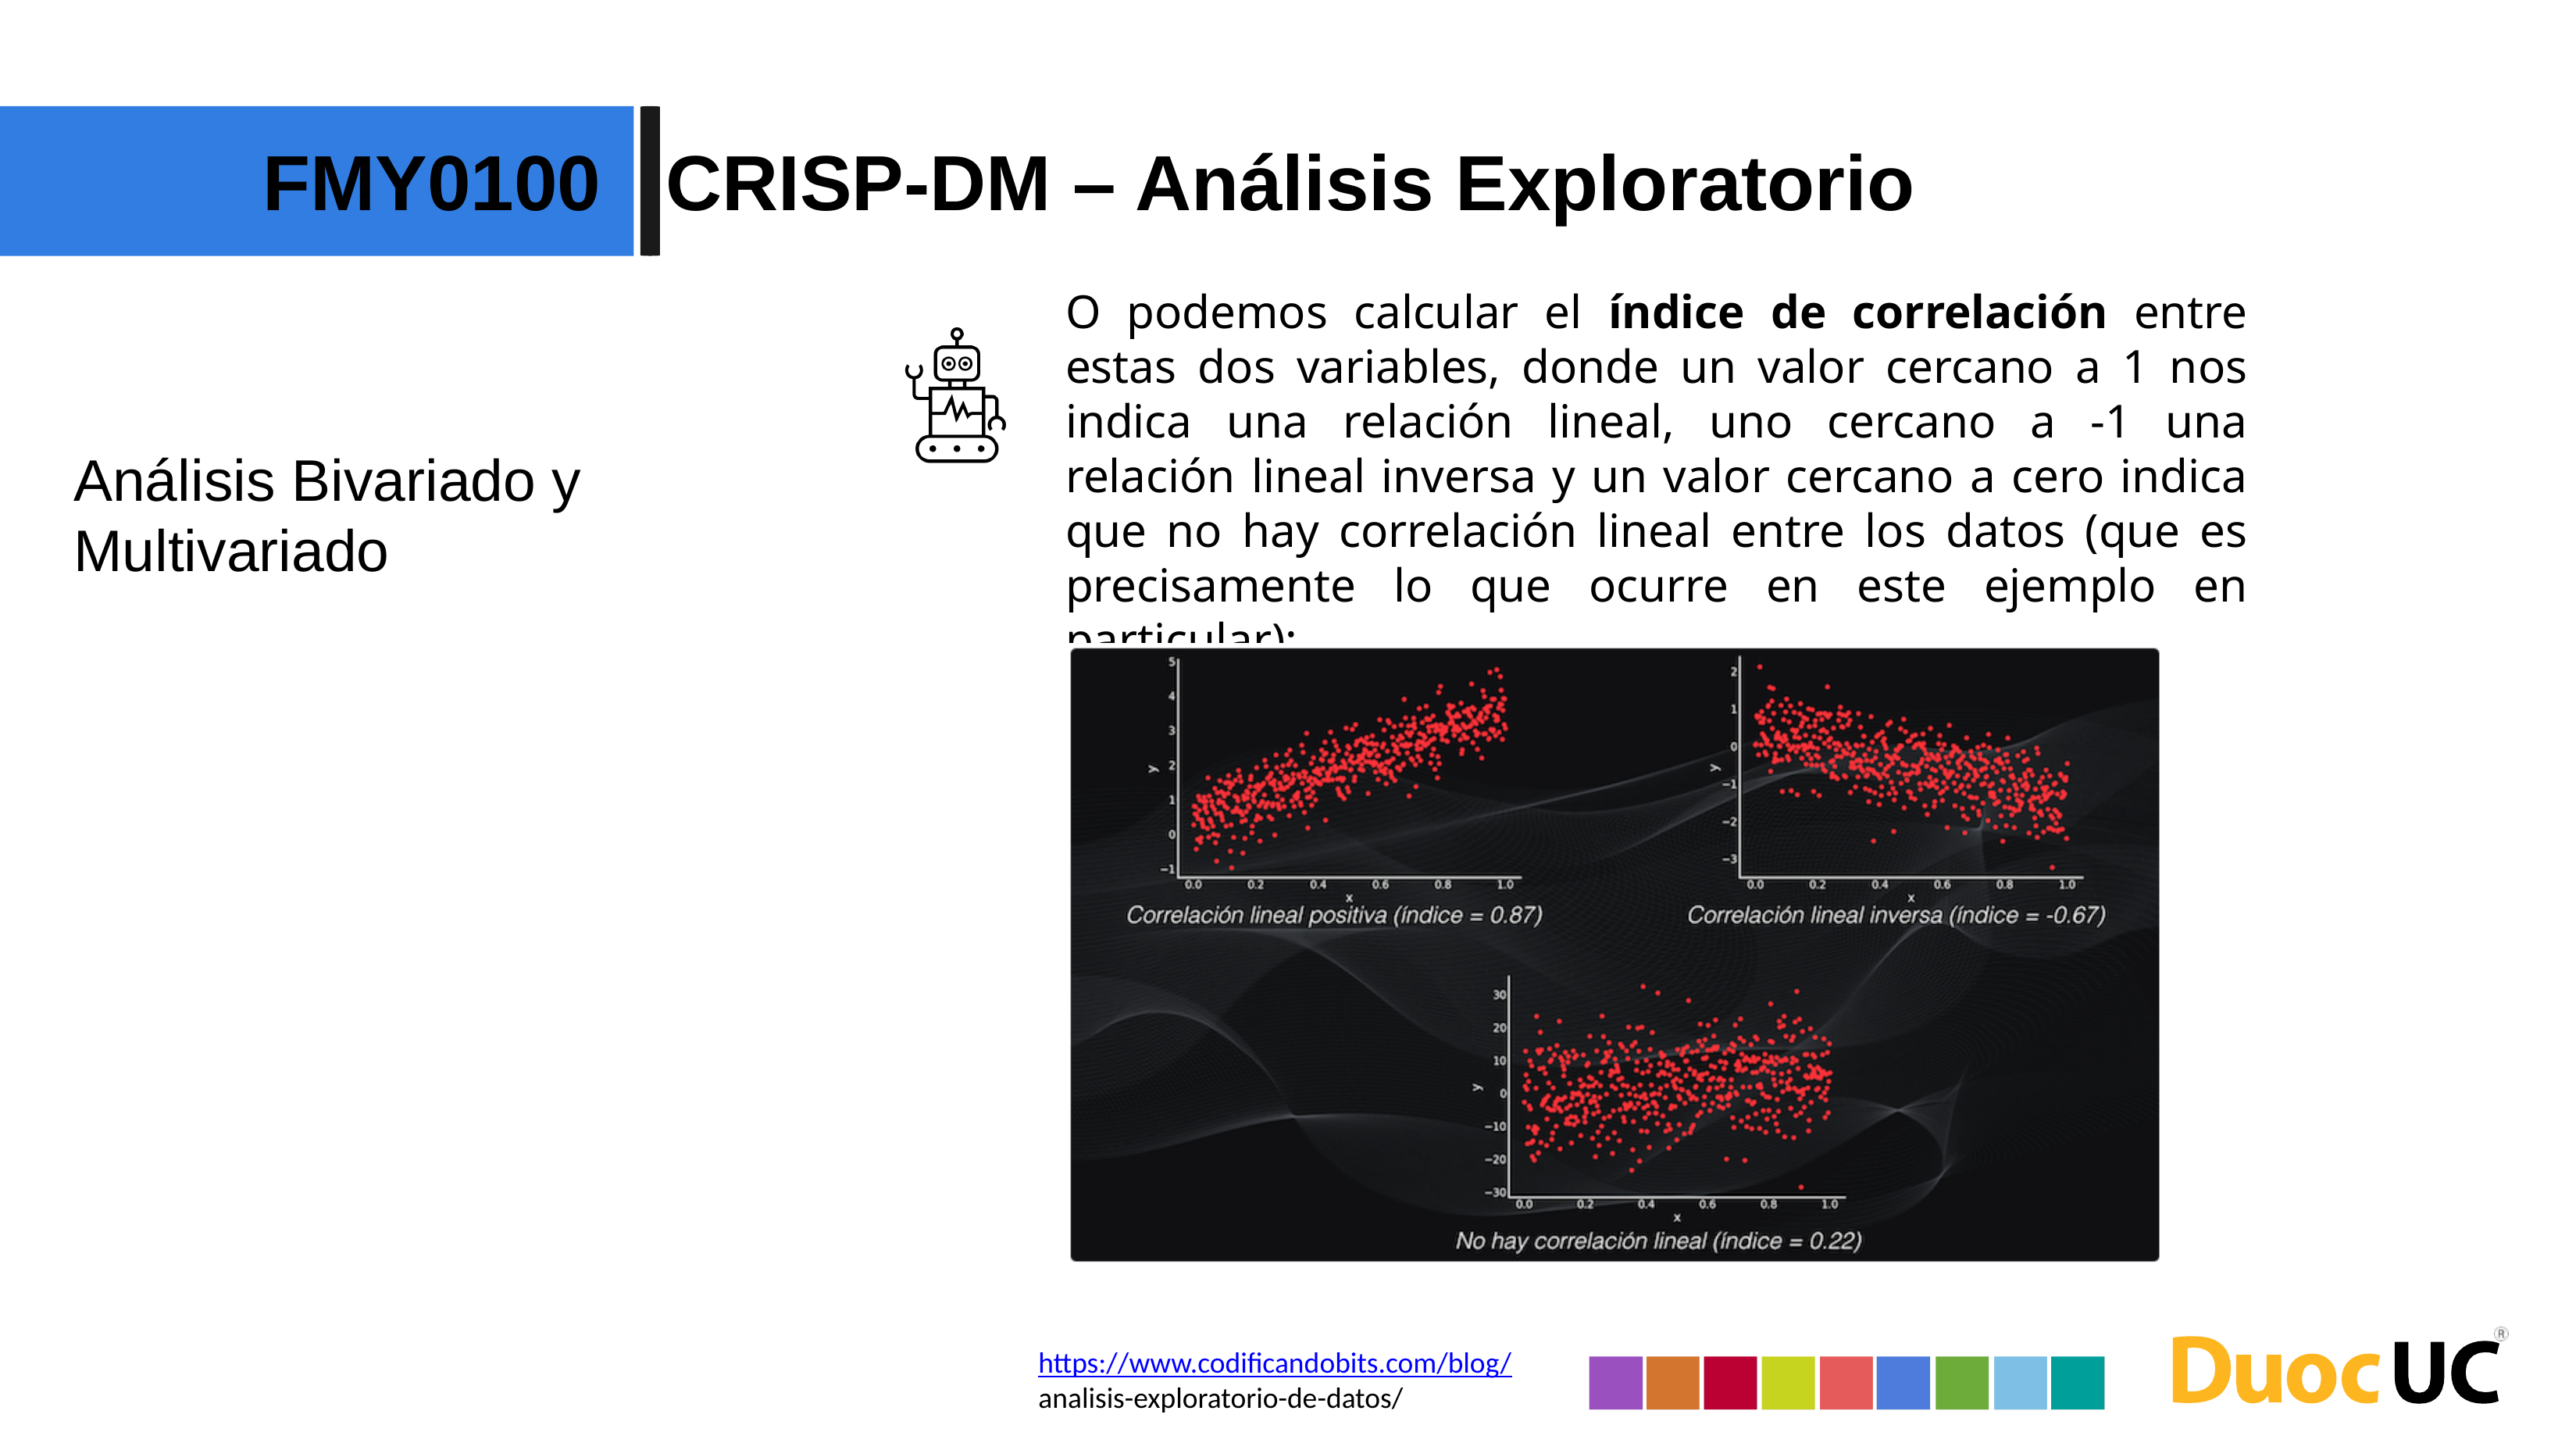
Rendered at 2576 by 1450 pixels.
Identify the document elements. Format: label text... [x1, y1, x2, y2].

picture [877, 316, 1036, 477]
text_box FMY0100 CRISP-DM – Análisis Exploratorio [262, 132, 2333, 227]
picture [1065, 642, 2167, 1270]
text_box https://www.codificandobits.com/blog/ analisis-exploratorio-de-datos/ [1026, 1338, 1524, 1420]
text_box [1065, 432, 2248, 525]
picture [1579, 1327, 2121, 1434]
text_box O podemos calcular el índice de correlación entre estas dos variables, donde un valor cercano a 1 nos indica una relación lineal, uno cercano a -1 una relación lineal inversa y un valor cercano a cero indica que no hay correlación lineal entre los datos (que es precisamente lo que ocurre en este ejemplo en particular): [1065, 271, 2248, 432]
text_box O podemos calcular el índice de correlación entre estas dos variables, donde un valor cercano a 1 nos indica una relación lineal, uno cercano a -1 una relación lineal inversa y un valor cercano a cero indica que no hay correlación lineal entre los datos (que es precisamente lo que ocurre en este ejemplo en particular): [1065, 525, 2248, 666]
picture [2494, 1327, 2509, 1341]
list Análisis Bivariado y Multivariado [73, 442, 630, 585]
